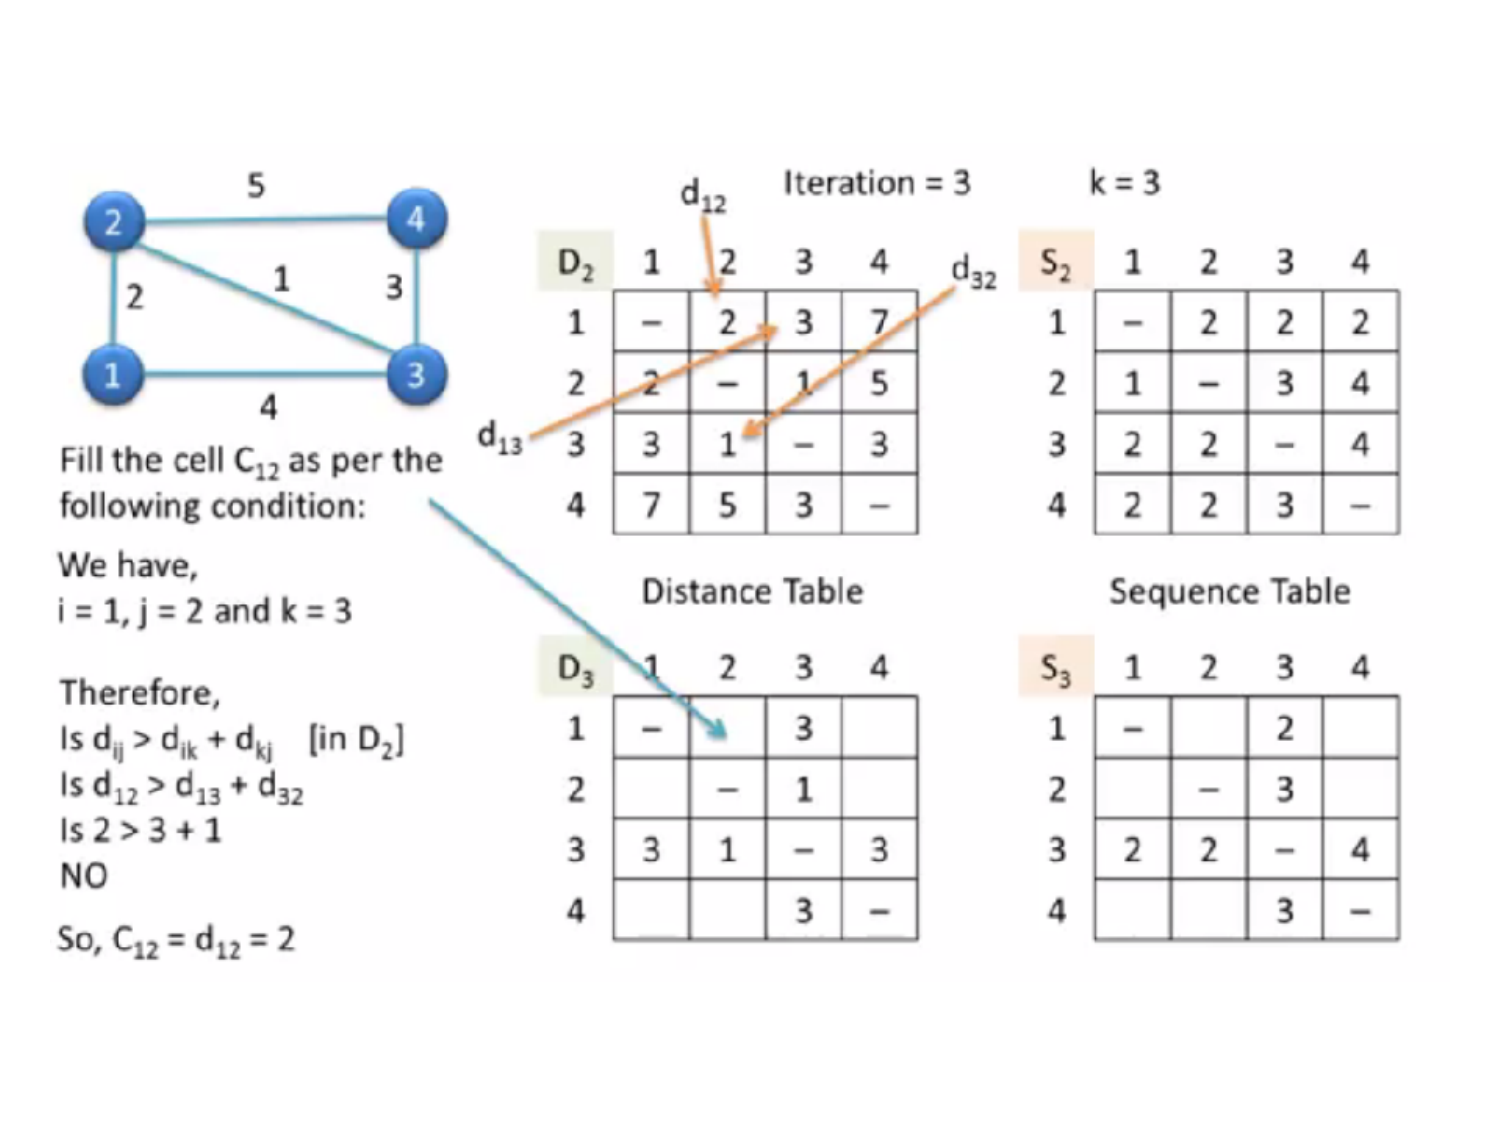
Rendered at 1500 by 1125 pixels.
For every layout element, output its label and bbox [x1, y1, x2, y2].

picture [50, 143, 1450, 982]
